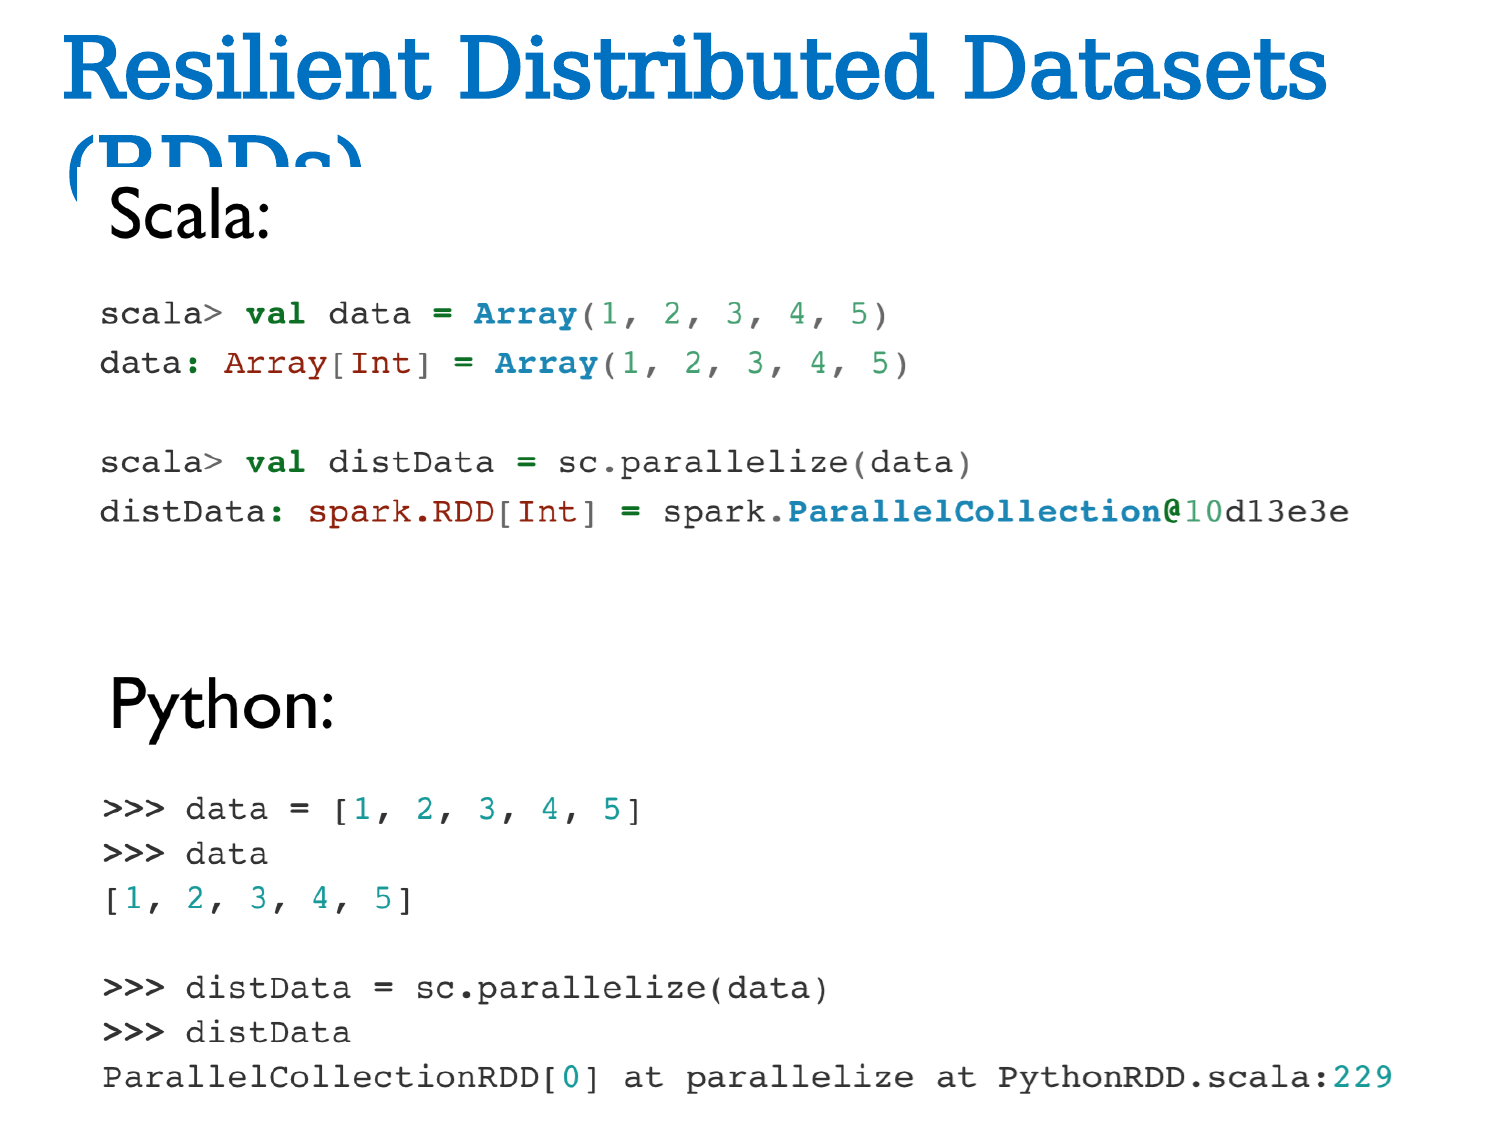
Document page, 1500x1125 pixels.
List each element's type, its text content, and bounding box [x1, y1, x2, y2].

title Resilient Distributed Datasets (RDDs) [45, 47, 1465, 180]
picture [76, 167, 1424, 1125]
